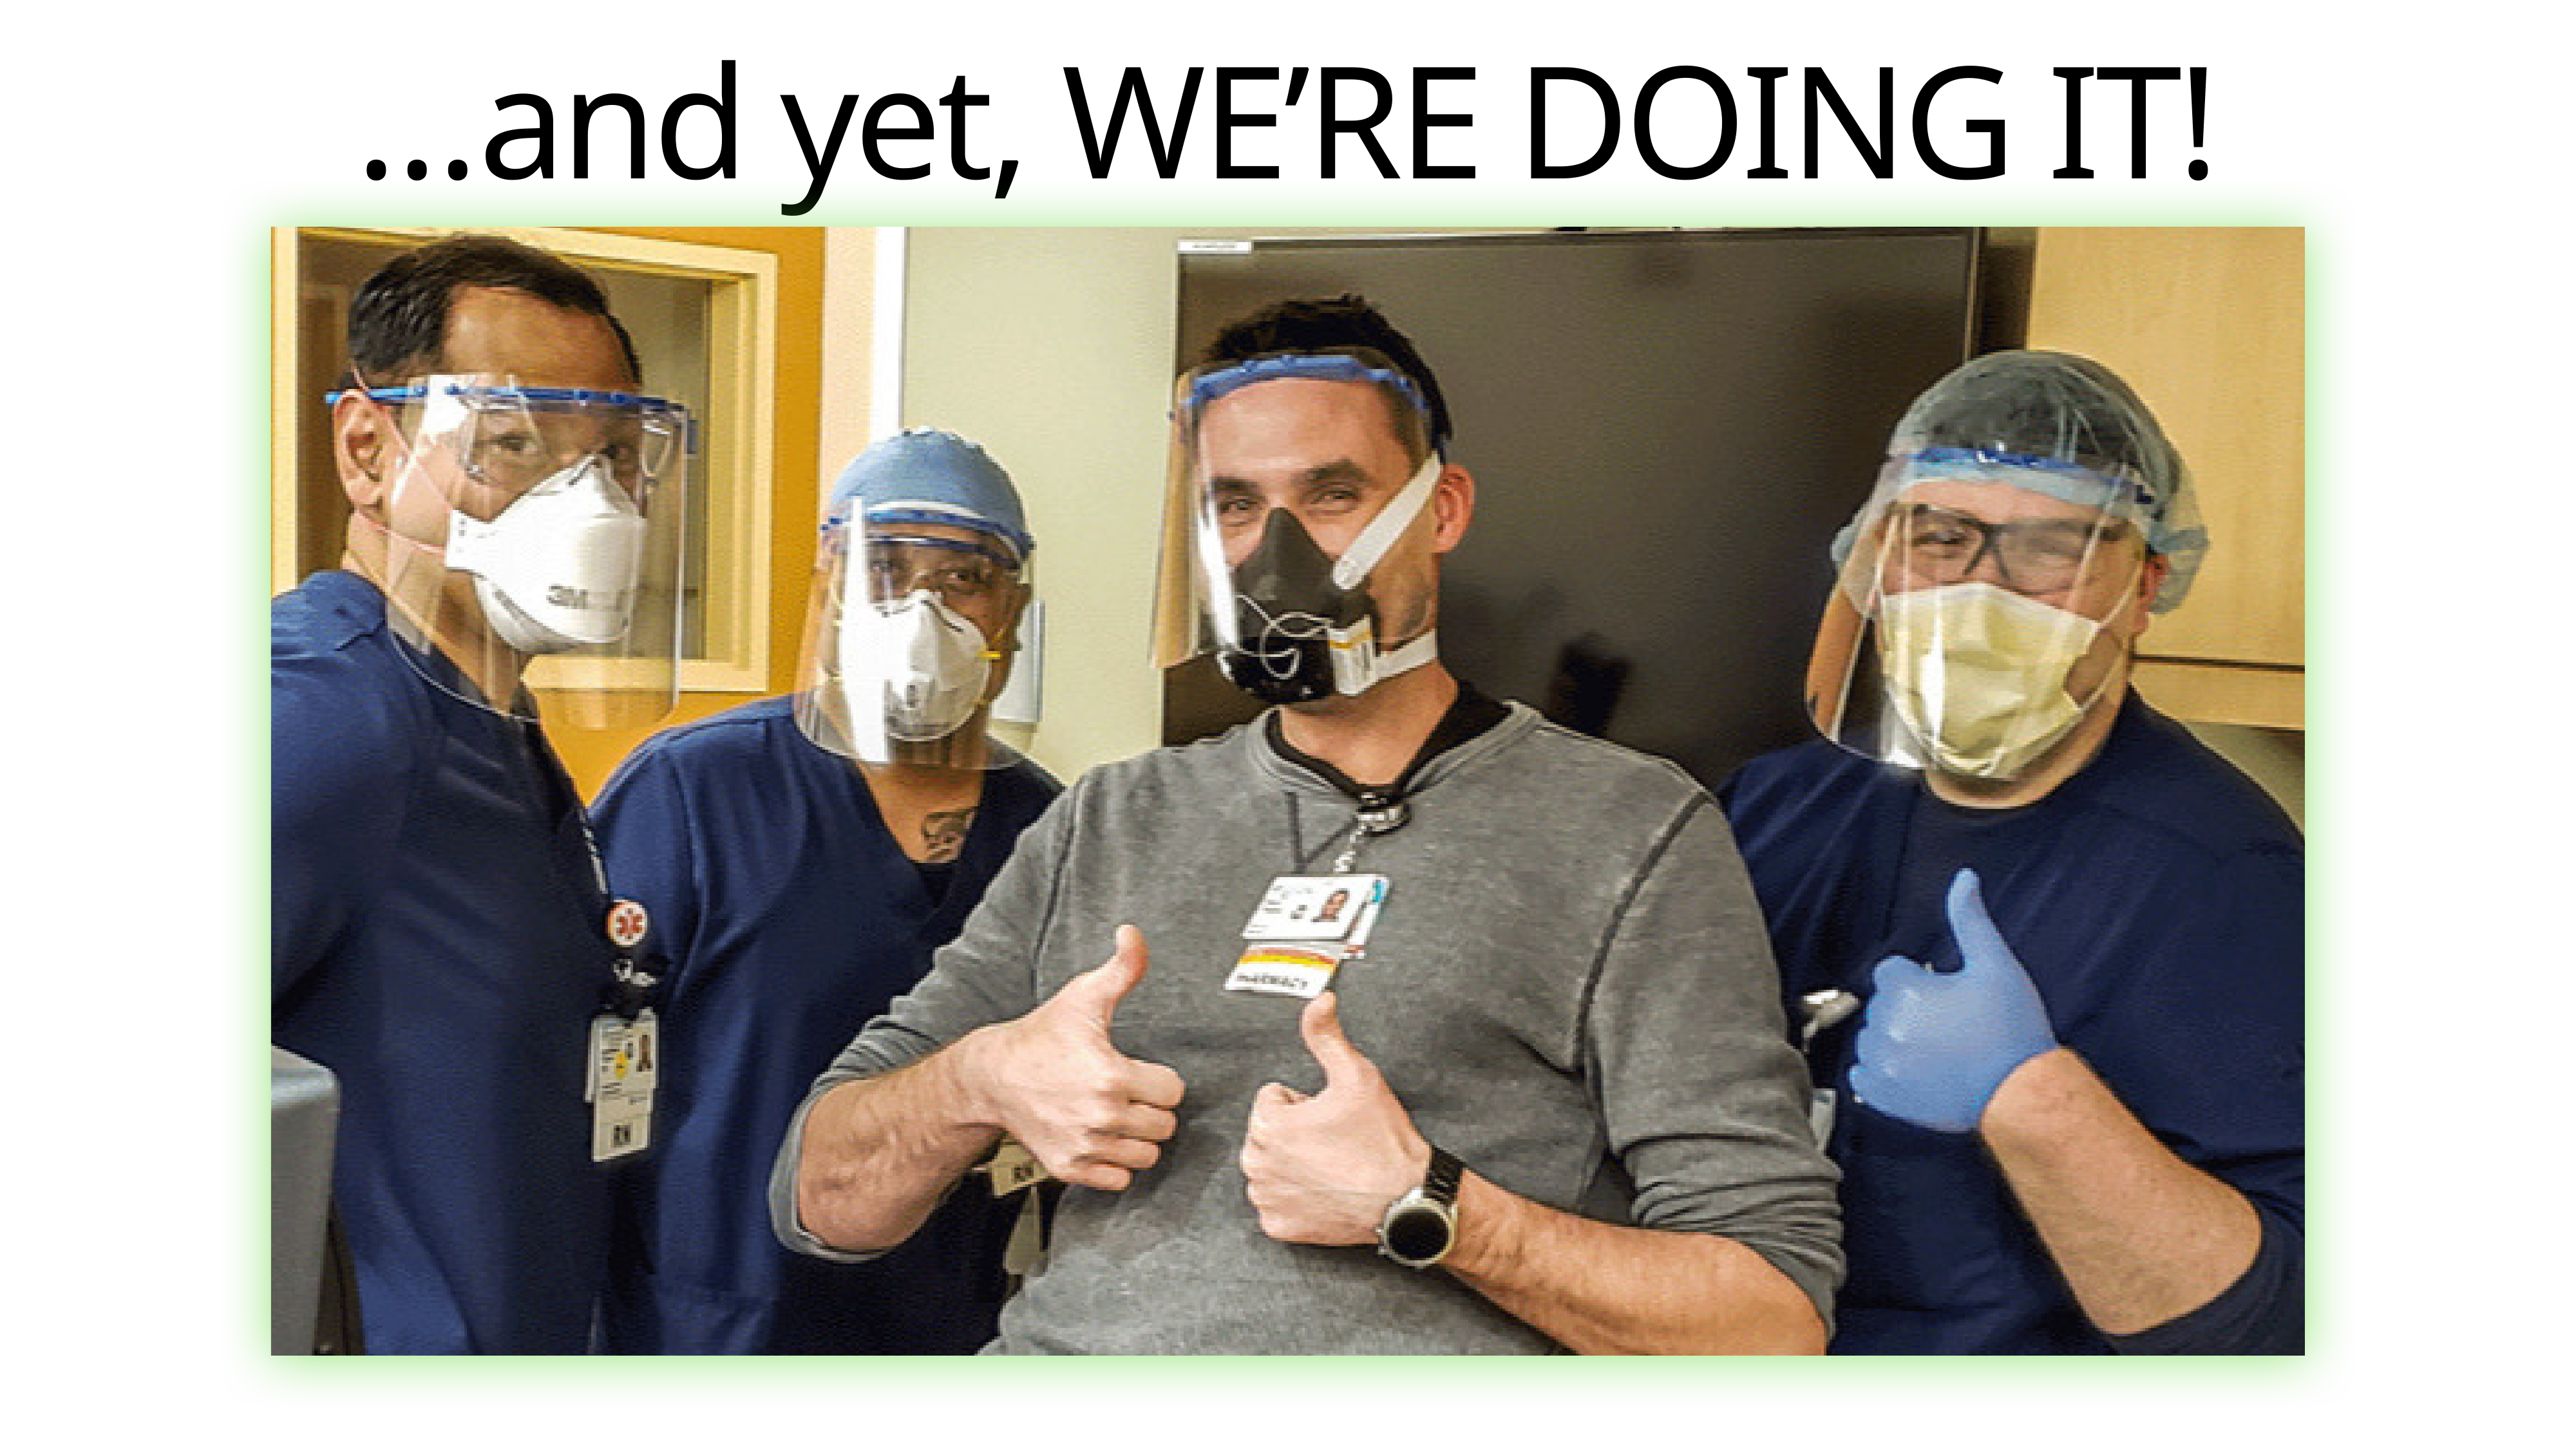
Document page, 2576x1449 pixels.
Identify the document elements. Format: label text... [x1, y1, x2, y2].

picture [270, 227, 2306, 1356]
title …and yet, WE’RE DOING IT! [133, 0, 2443, 218]
title …and yet, WE’RE DOING IT! [276, 208, 2300, 218]
